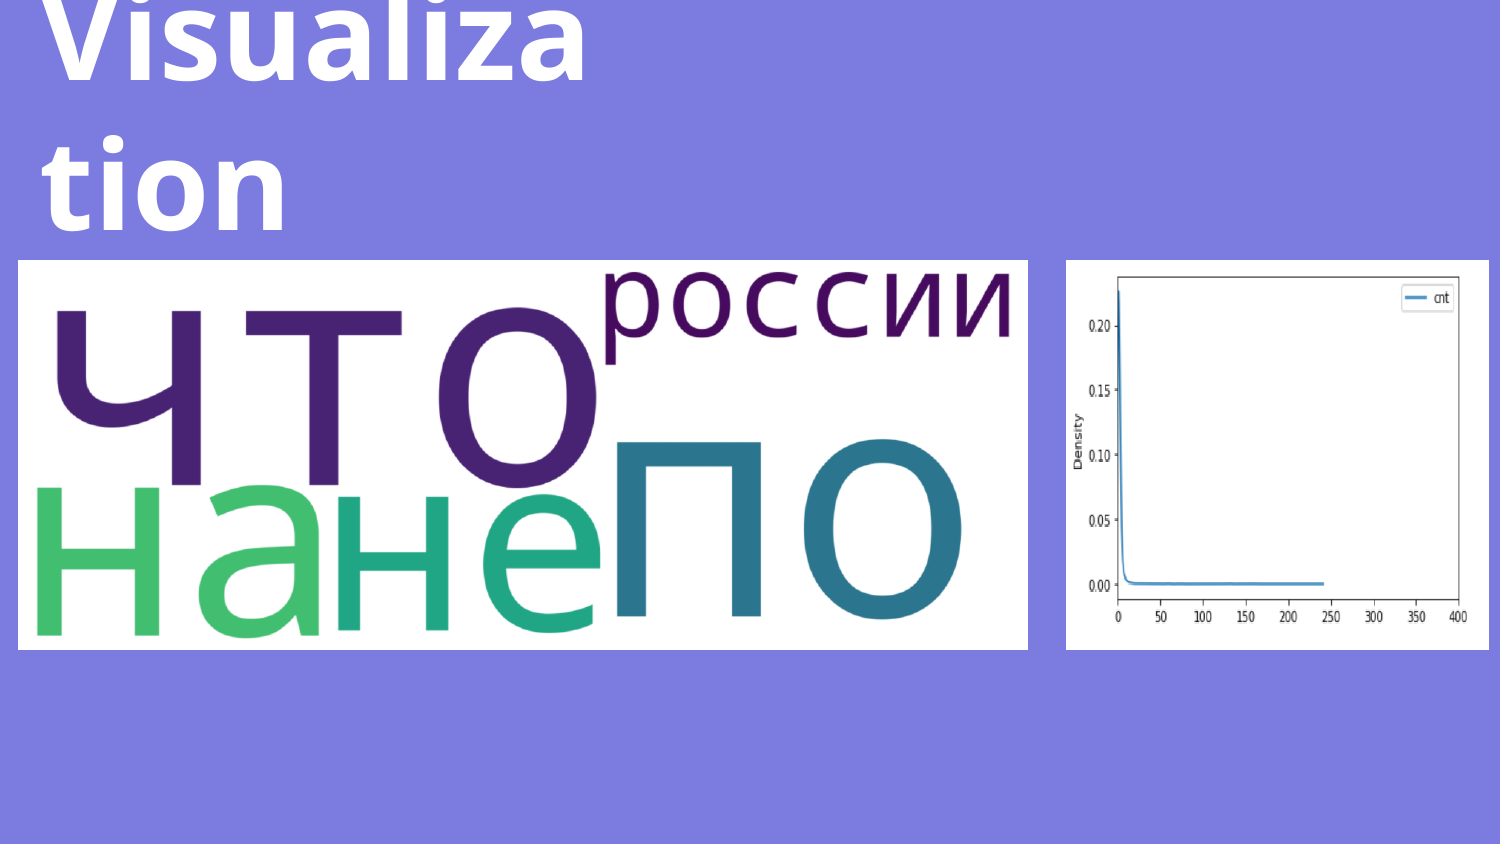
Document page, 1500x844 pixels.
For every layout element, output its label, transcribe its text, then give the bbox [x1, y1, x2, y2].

picture [1065, 260, 1489, 650]
picture [18, 260, 1028, 650]
title Visualization [24, 8, 617, 202]
